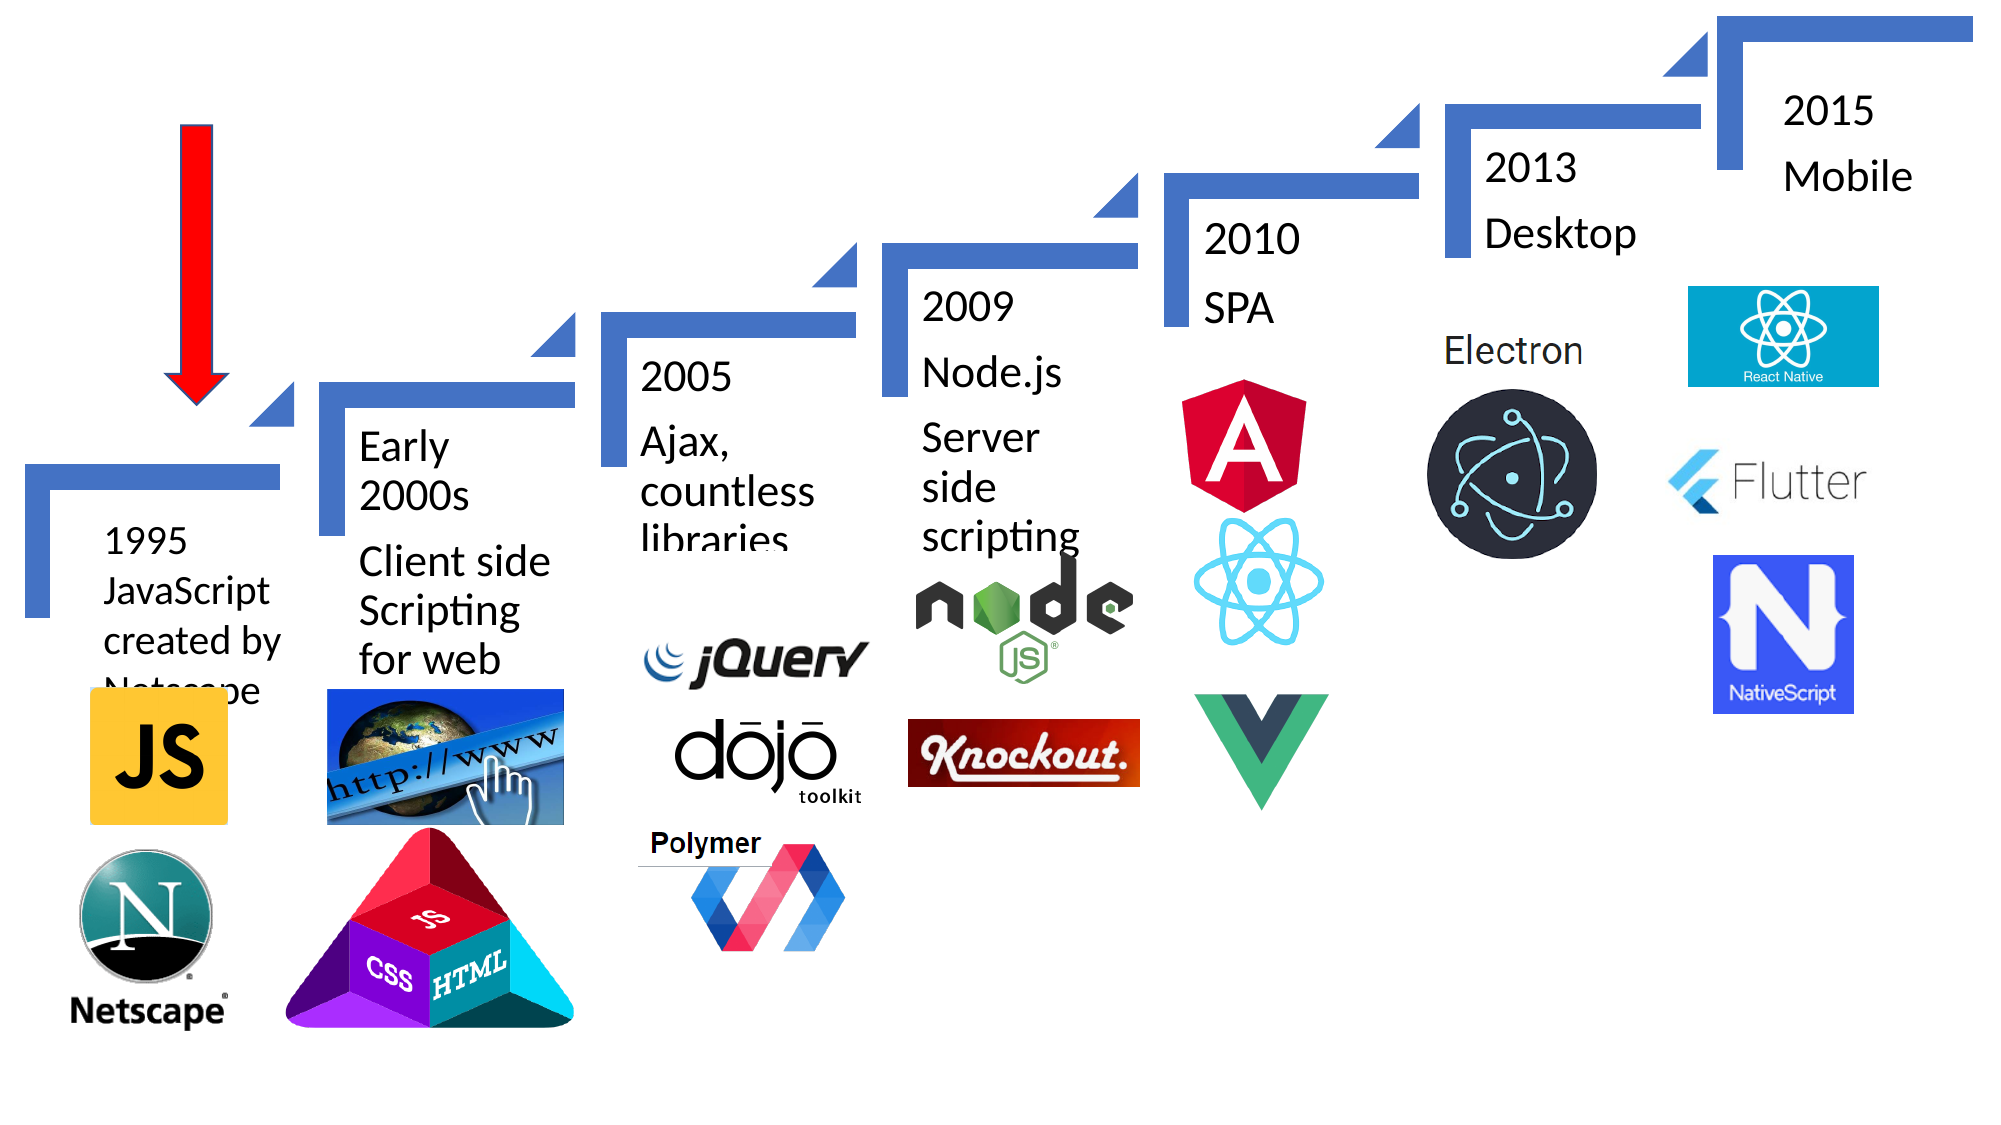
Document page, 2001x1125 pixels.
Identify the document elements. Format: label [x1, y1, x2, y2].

picture [281, 689, 578, 1031]
picture [1665, 427, 1881, 528]
text_box [90, 16, 2000, 662]
picture [90, 687, 228, 825]
picture [1741, 290, 1827, 367]
picture [606, 551, 1140, 803]
picture [1194, 685, 1329, 820]
picture [916, 329, 1597, 684]
picture [638, 817, 849, 954]
picture [71, 849, 228, 1031]
picture [1713, 555, 1854, 714]
